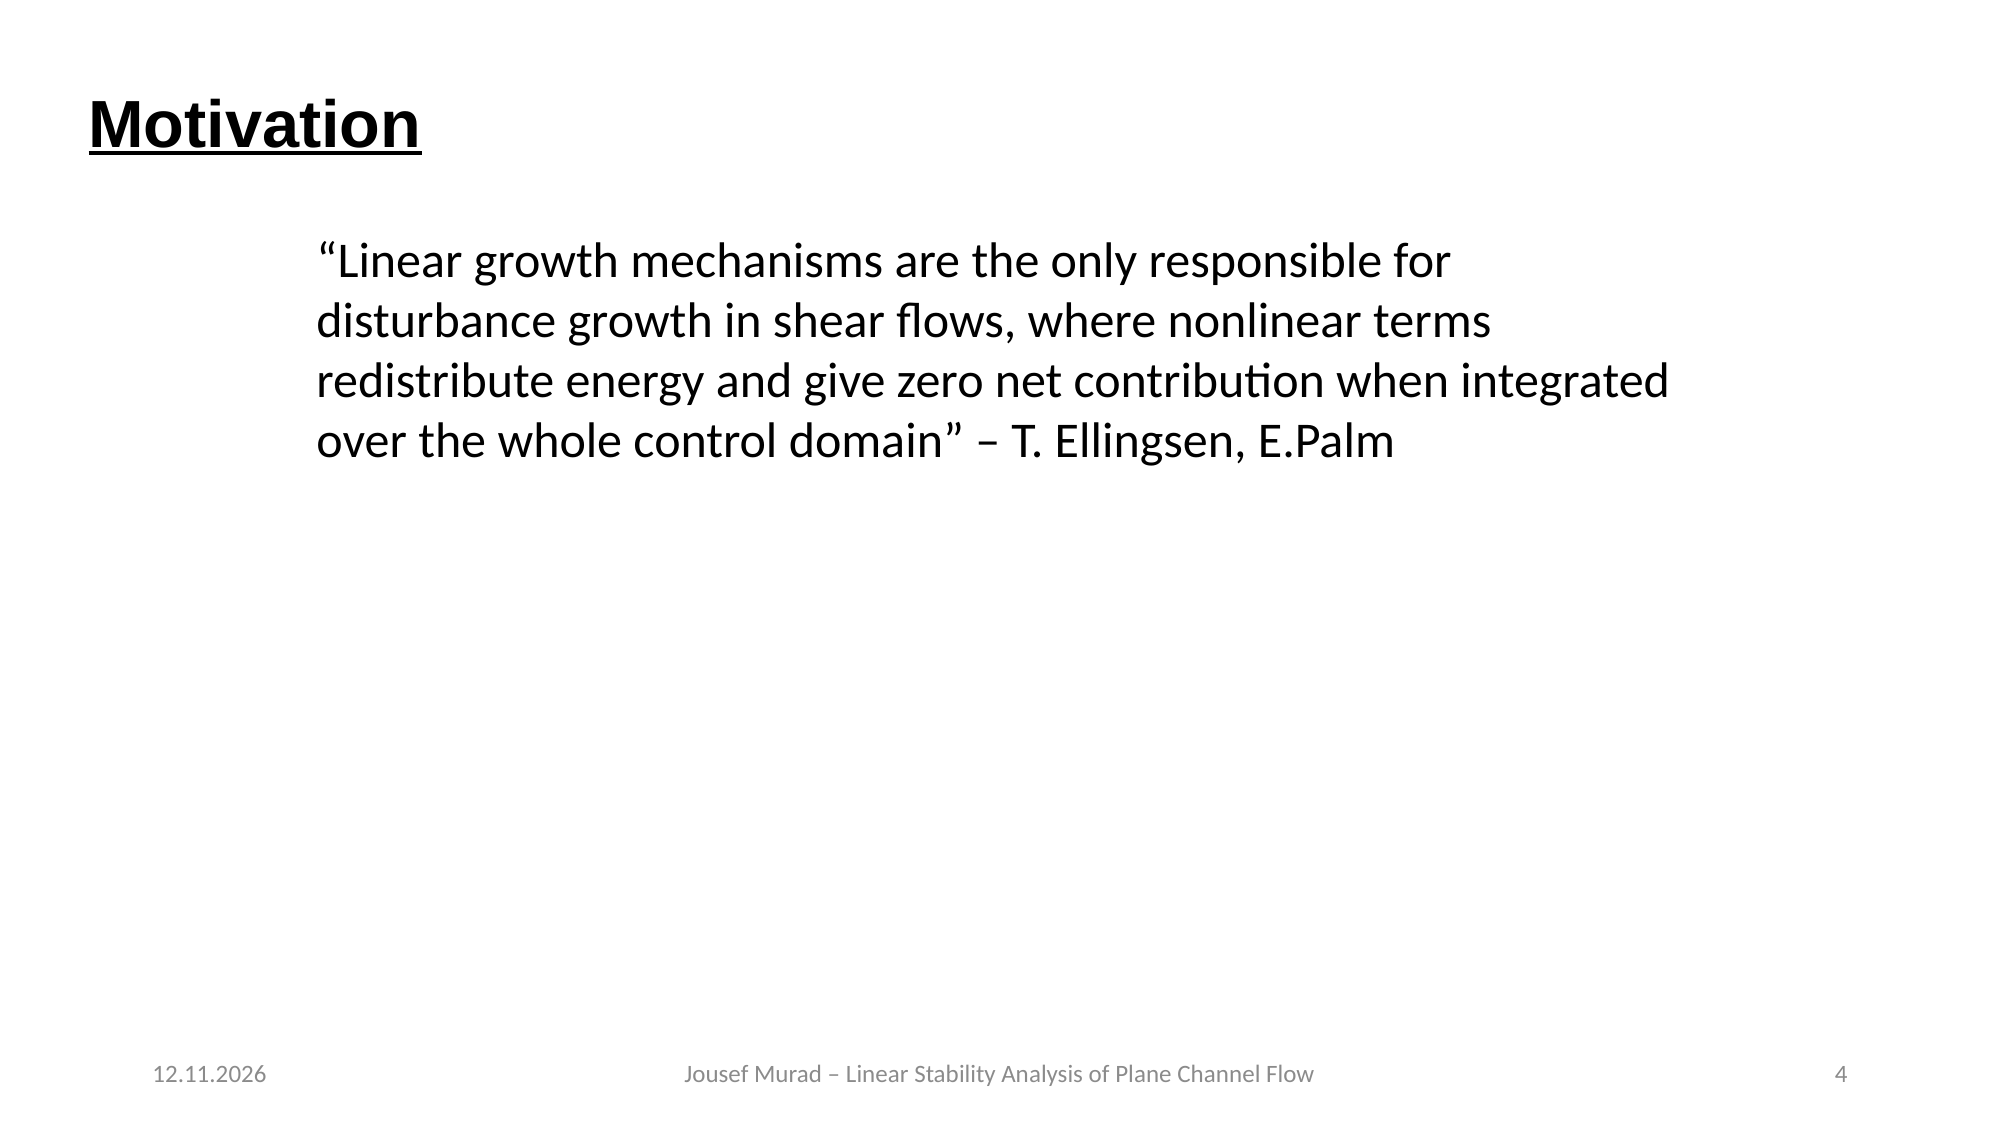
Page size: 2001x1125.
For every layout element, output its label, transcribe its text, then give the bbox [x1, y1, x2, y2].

footer Jousef Murad – Linear Stability Analysis of Plane Channel Flow [662, 1042, 1338, 1103]
text_box “Linear growth mechanisms are the only responsible for disturbance growth in shear flows, where nonlinear terms redistribute energy and give zero net contribution when integrated over the whole control domain” – T. Ellingsen, E.Palm [301, 219, 1699, 475]
slide_number 4 [1412, 1042, 1863, 1103]
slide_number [137, 1042, 588, 1103]
text_box Motivation [73, 73, 437, 169]
